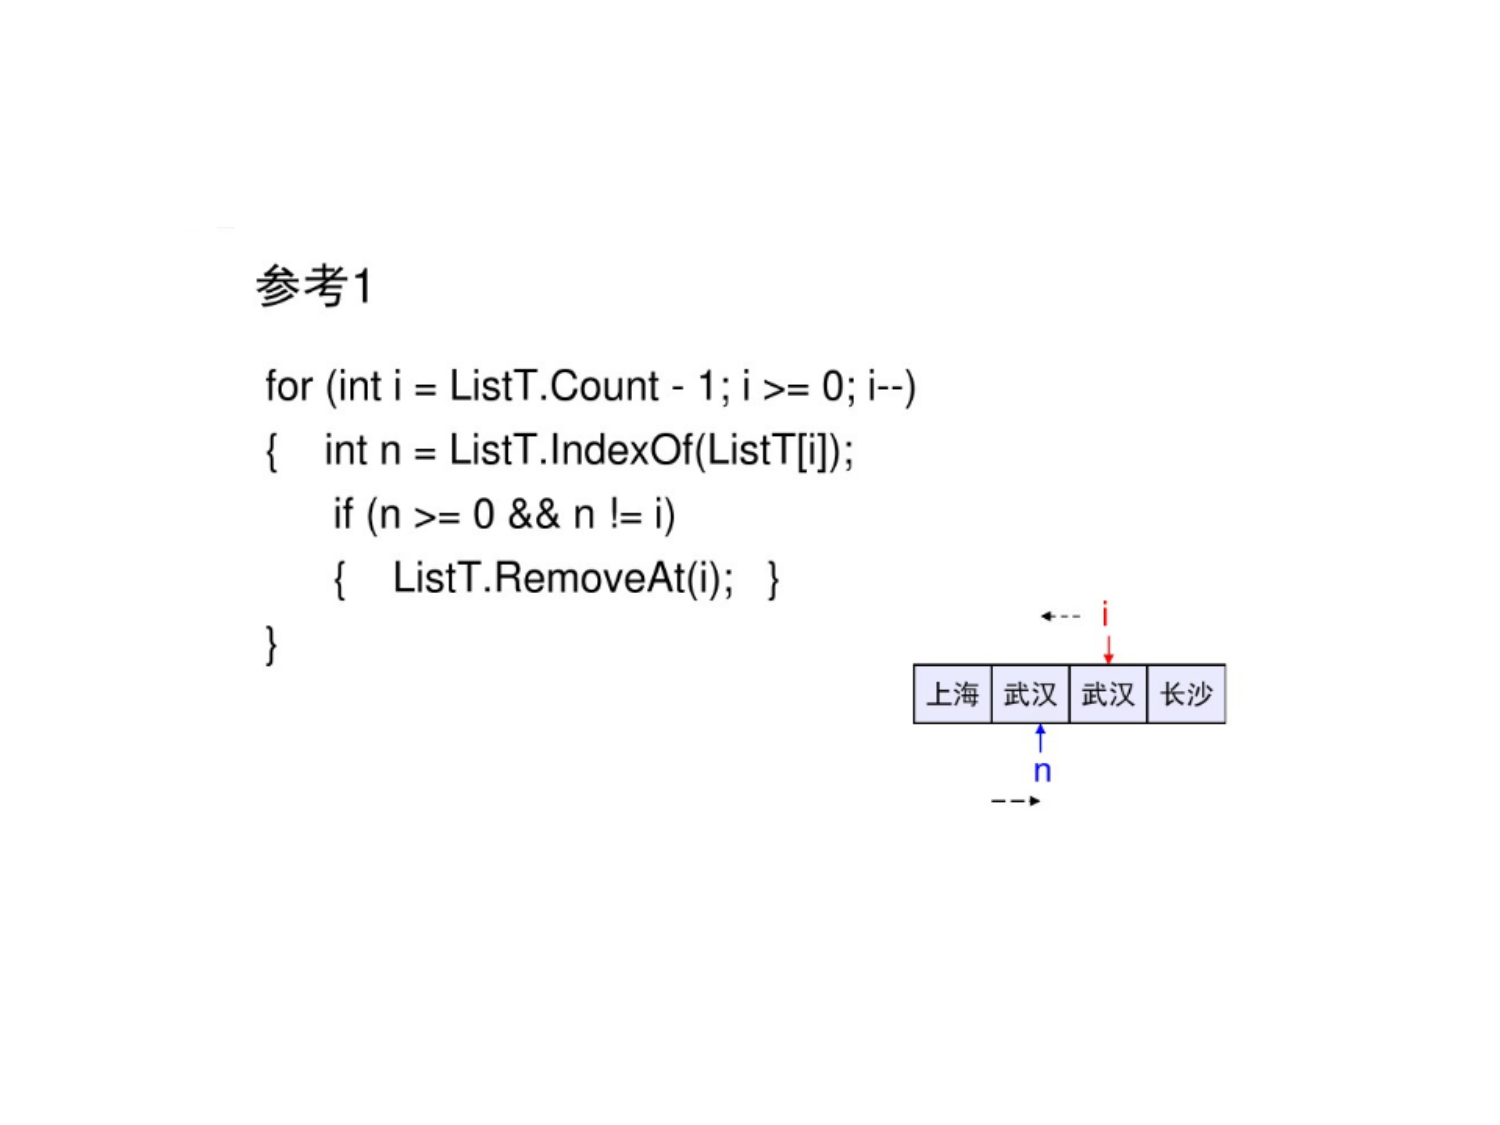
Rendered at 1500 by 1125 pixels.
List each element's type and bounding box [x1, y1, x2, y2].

picture [134, 227, 1365, 898]
